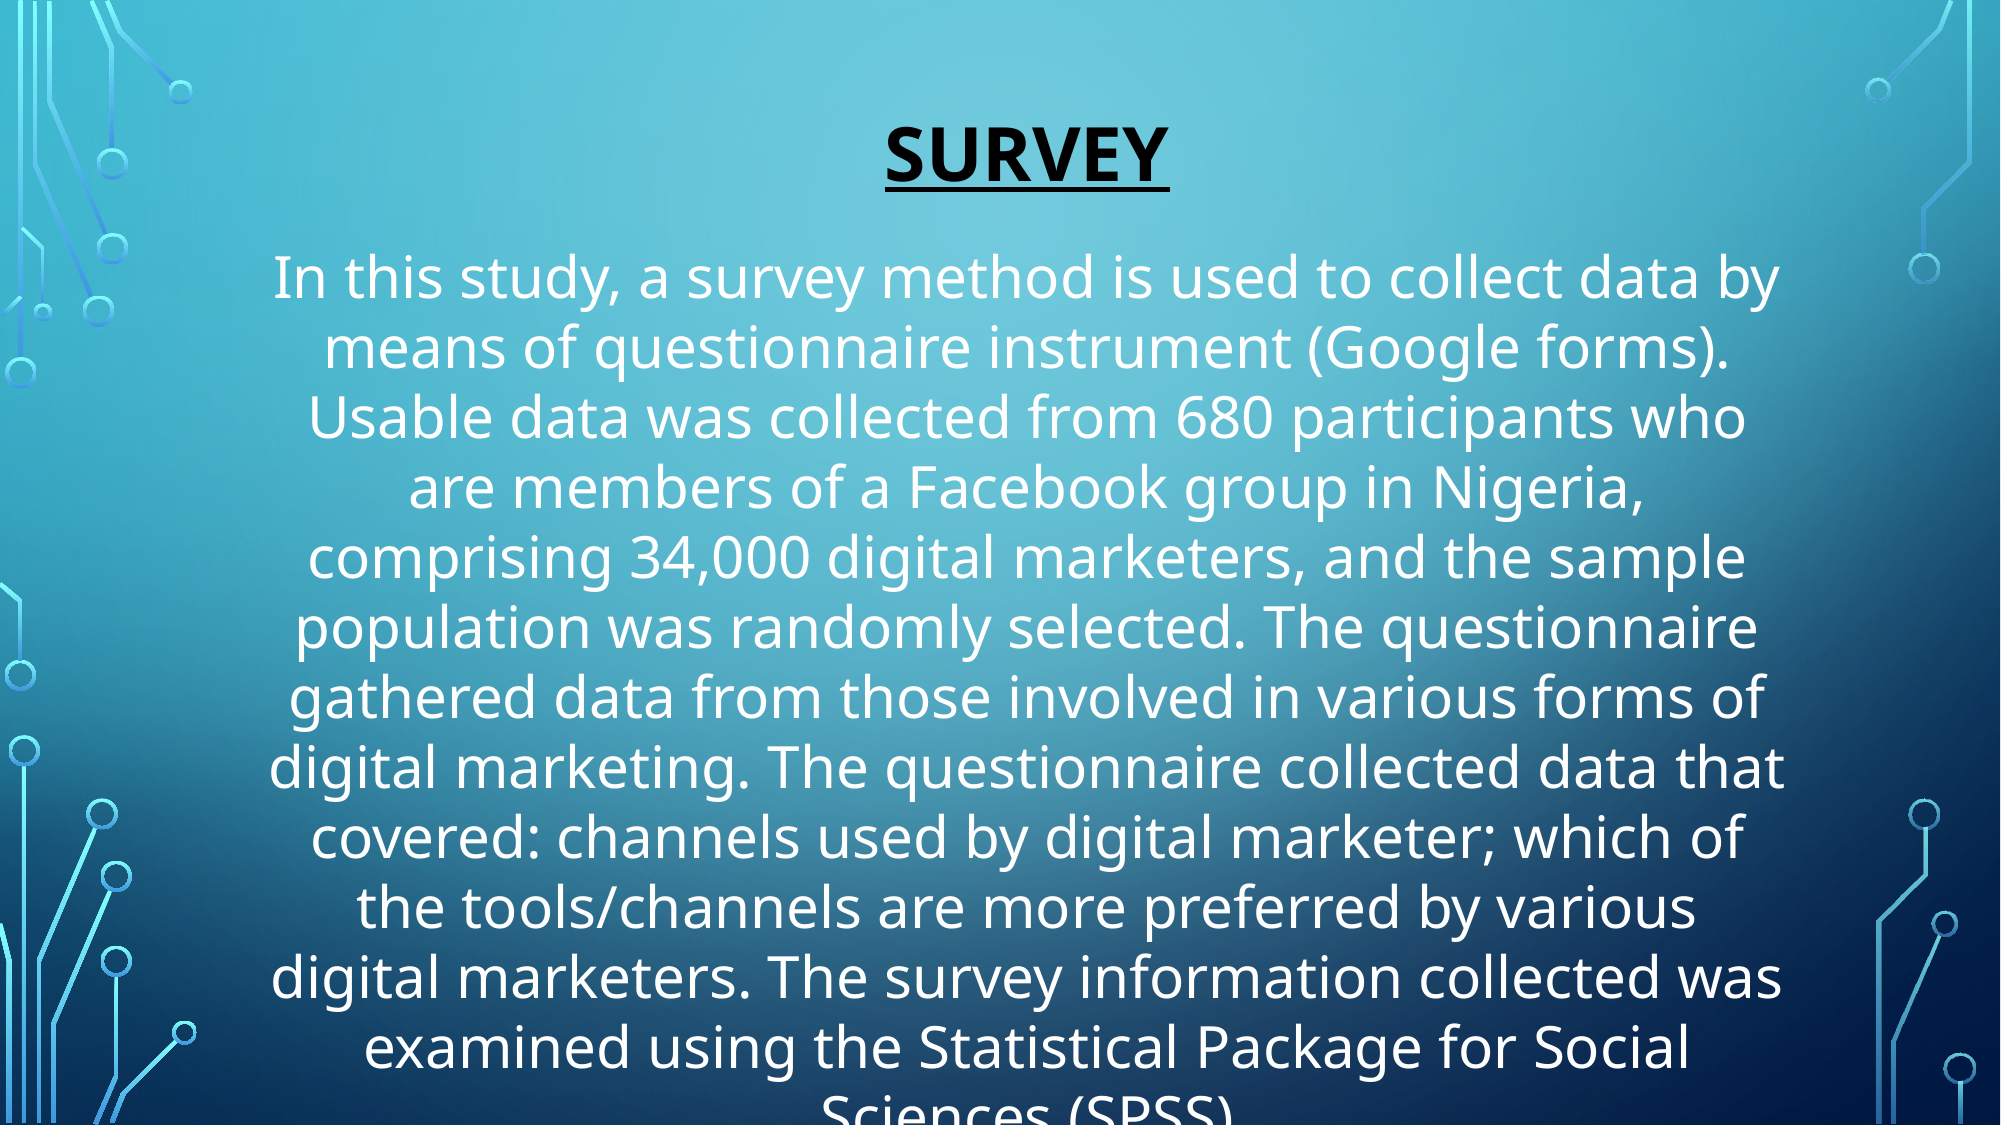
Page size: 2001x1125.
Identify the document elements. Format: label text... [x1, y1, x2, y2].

text_box In this study, a survey method is used to collect data by means of questionnaire instrument (Google forms). Usable data was collected from 680 participants who are members of a Facebook group in Nigeria, comprising 34,000 digital marketers, and the sample population was randomly selected. The questionnaire gathered data from those involved in various forms of digital marketing. The questionnaire collected data that covered: channels used by digital marketer; which of the tools/channels are more preferred by various digital marketers. The survey information collected was examined using the Statistical Package for Social Sciences (SPSS) [251, 232, 1804, 1125]
text_box SURVEY [870, 98, 1185, 204]
